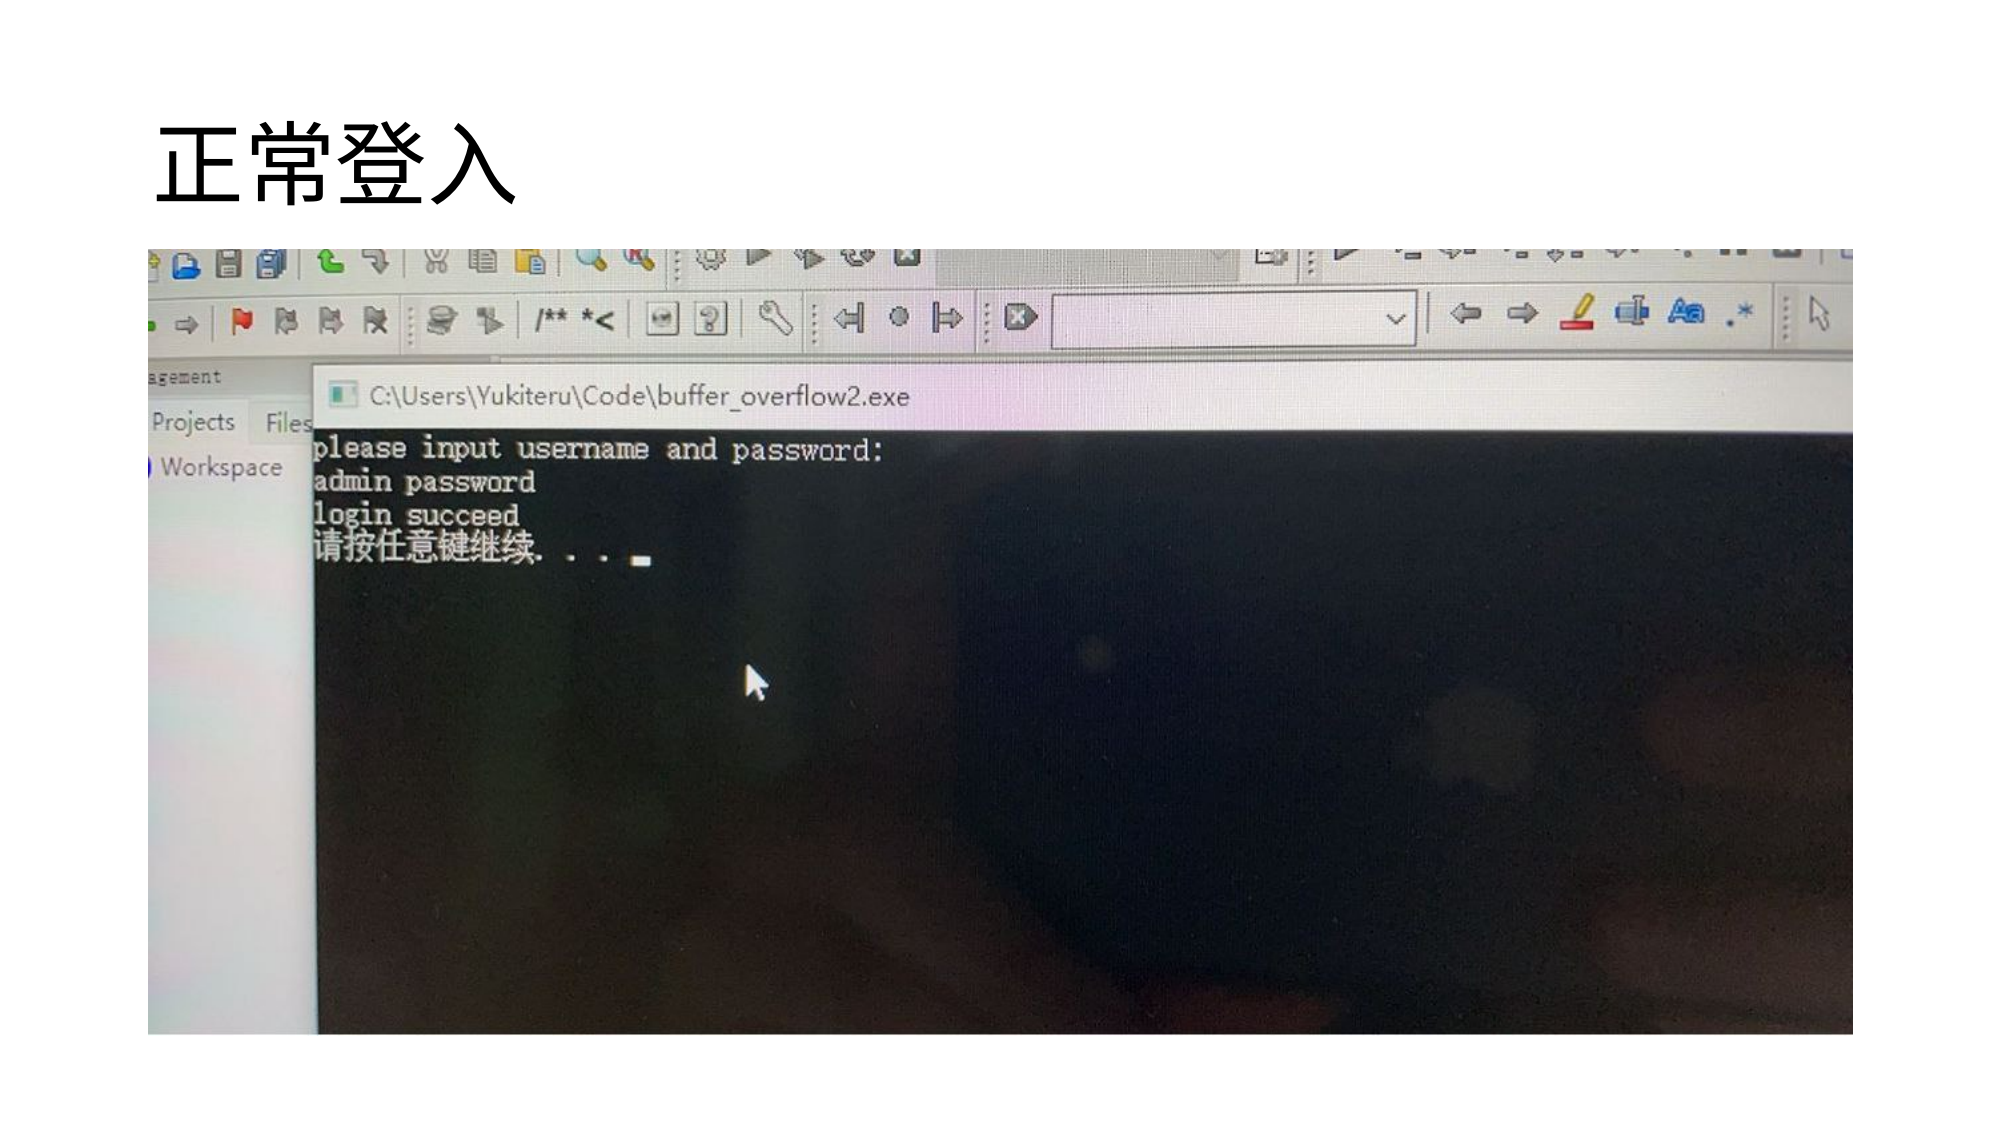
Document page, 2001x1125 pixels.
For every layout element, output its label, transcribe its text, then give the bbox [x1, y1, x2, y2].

title 正常登入 [137, 59, 1863, 278]
picture [148, 249, 1853, 1036]
